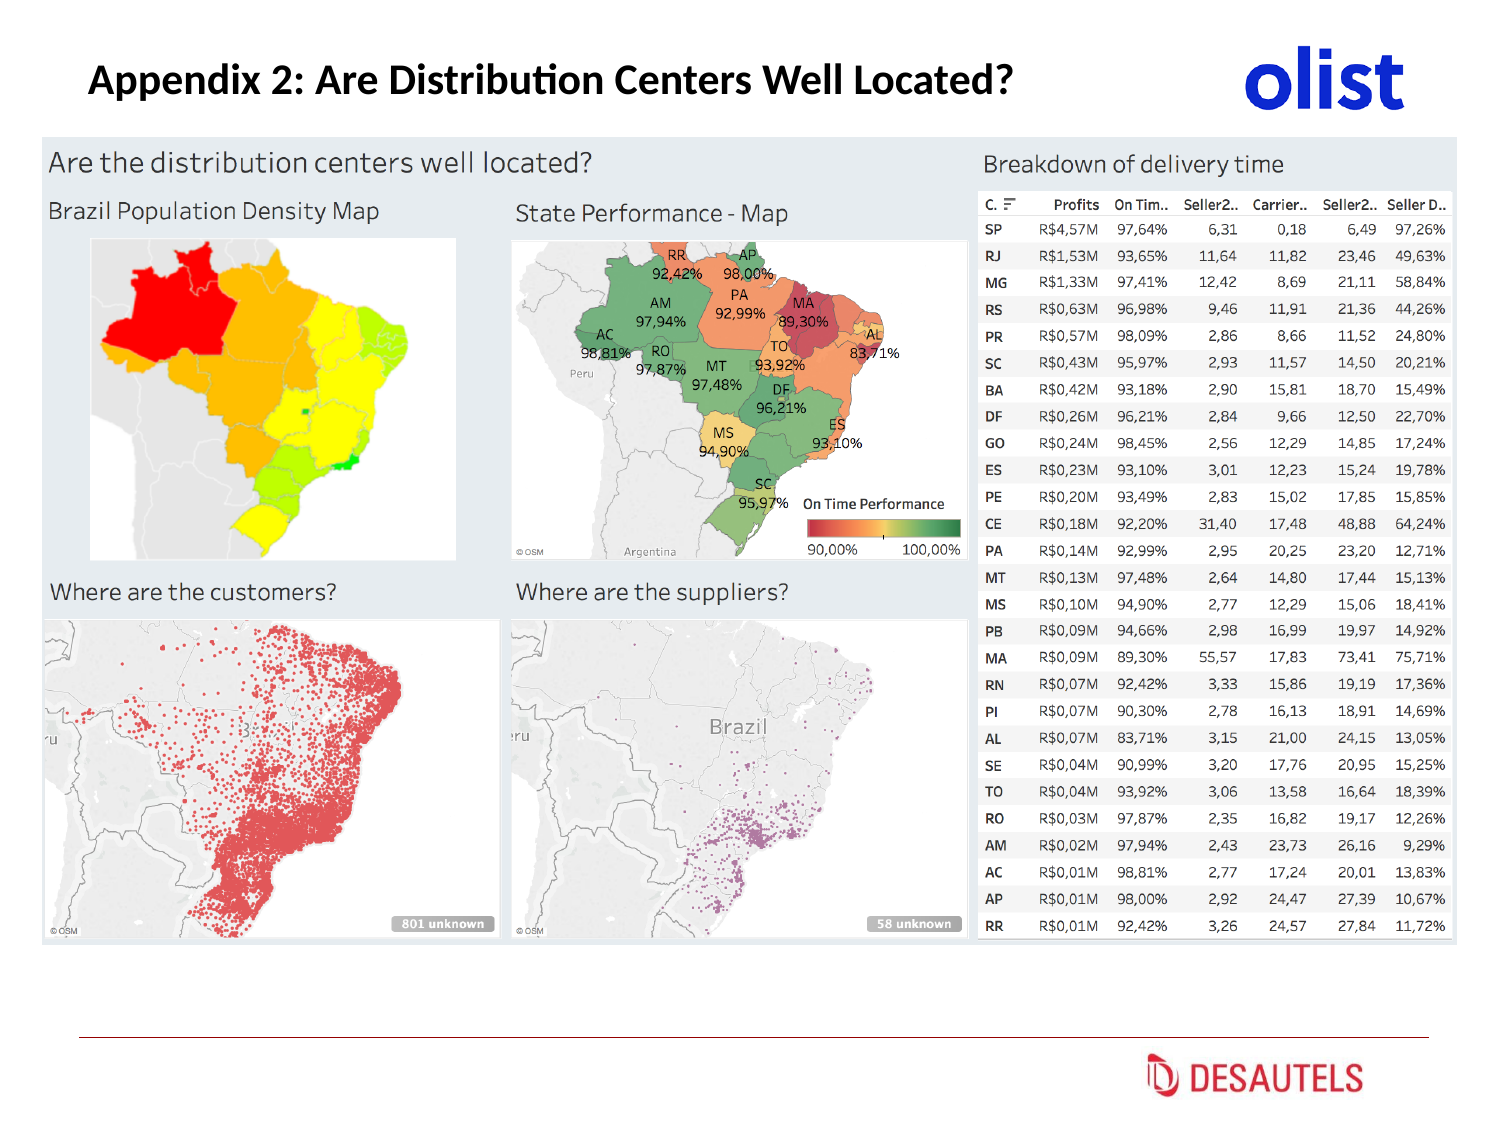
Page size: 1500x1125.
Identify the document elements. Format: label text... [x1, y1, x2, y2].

title Appendix 2: Are Distribution Centers Well Located? [87, 50, 1050, 104]
picture [41, 0, 1459, 947]
picture [1141, 1046, 1364, 1100]
